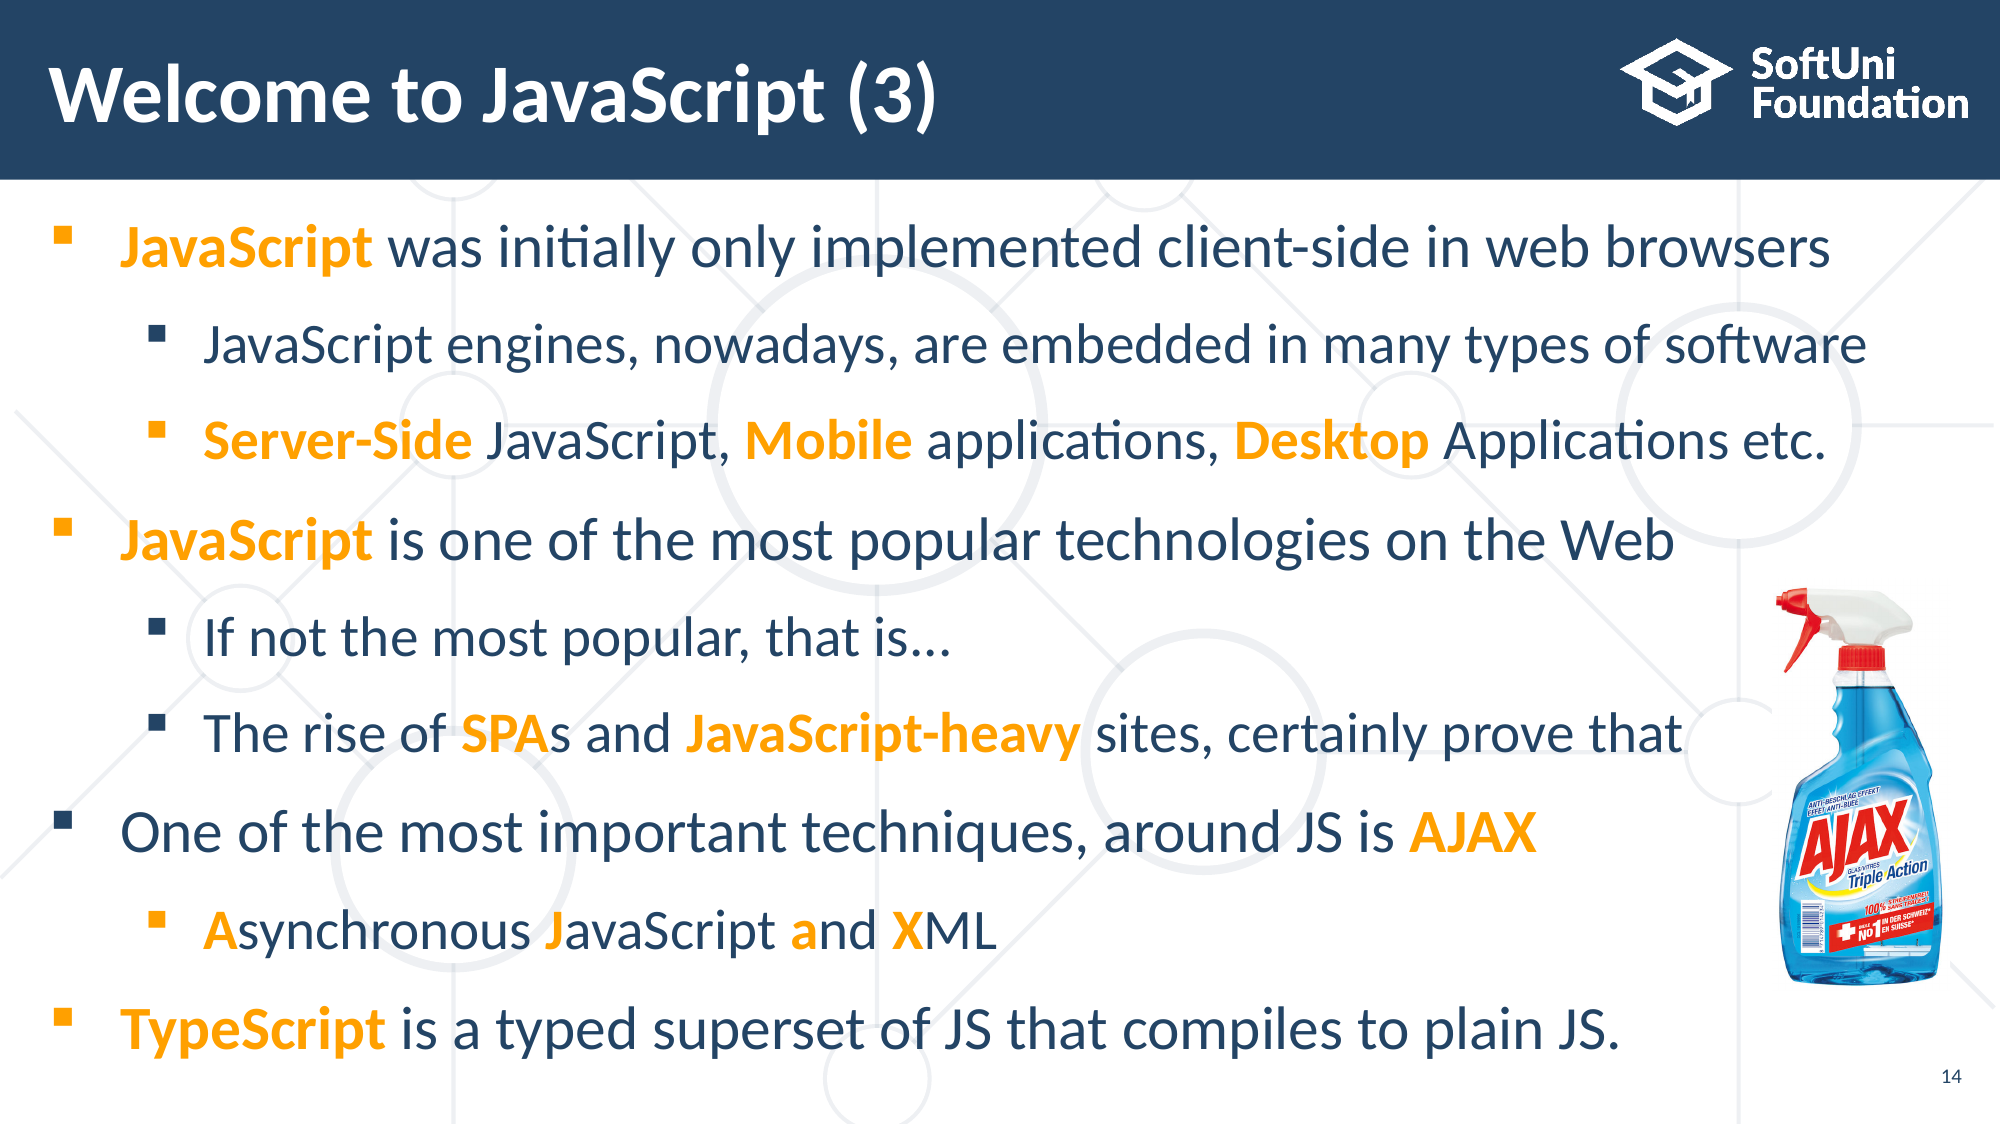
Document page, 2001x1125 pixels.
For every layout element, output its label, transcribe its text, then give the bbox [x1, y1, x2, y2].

picture [1619, 38, 1968, 126]
picture [1771, 578, 1951, 991]
list JavaScript was initially only implemented client-side in web browsers JavaScript engines, nowadays, are embedded in many types of software Server-Side JavaScript, Mobile applications, Desktop Applications etc. JavaScript is one of the most popular technologies on the Web If not the most popular, that is... The rise of SPAs and JavaScript-heavy sites, certainly prove that One of the most important techniques, around JS is AJAX Asynchronous JavaScript and XML TypeScript is a typed superset of JS that compiles to plain JS. [31, 196, 1989, 1076]
slide_number 14 [1897, 1049, 1968, 1101]
title Welcome to JavaScript (3) [31, 16, 1591, 162]
